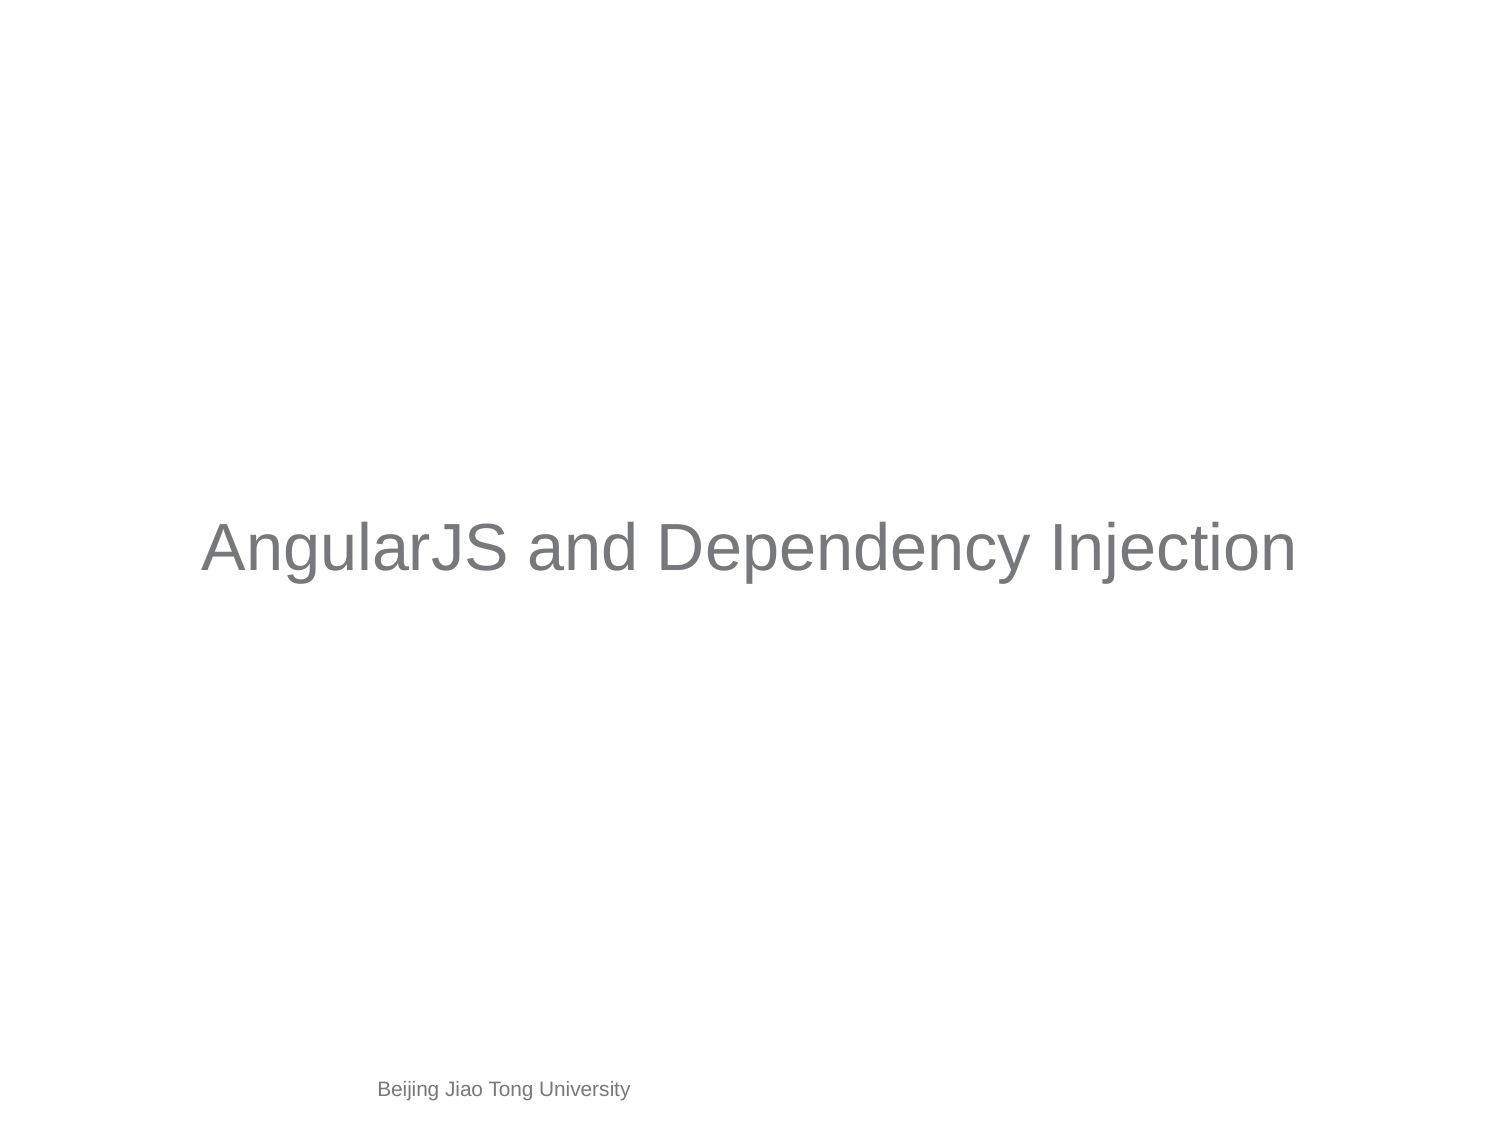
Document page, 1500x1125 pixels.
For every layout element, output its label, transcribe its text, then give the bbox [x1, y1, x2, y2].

list AngularJS and Dependency Injection [70, 130, 1430, 1012]
list Beijing Jiao Tong University [263, 1075, 751, 1120]
